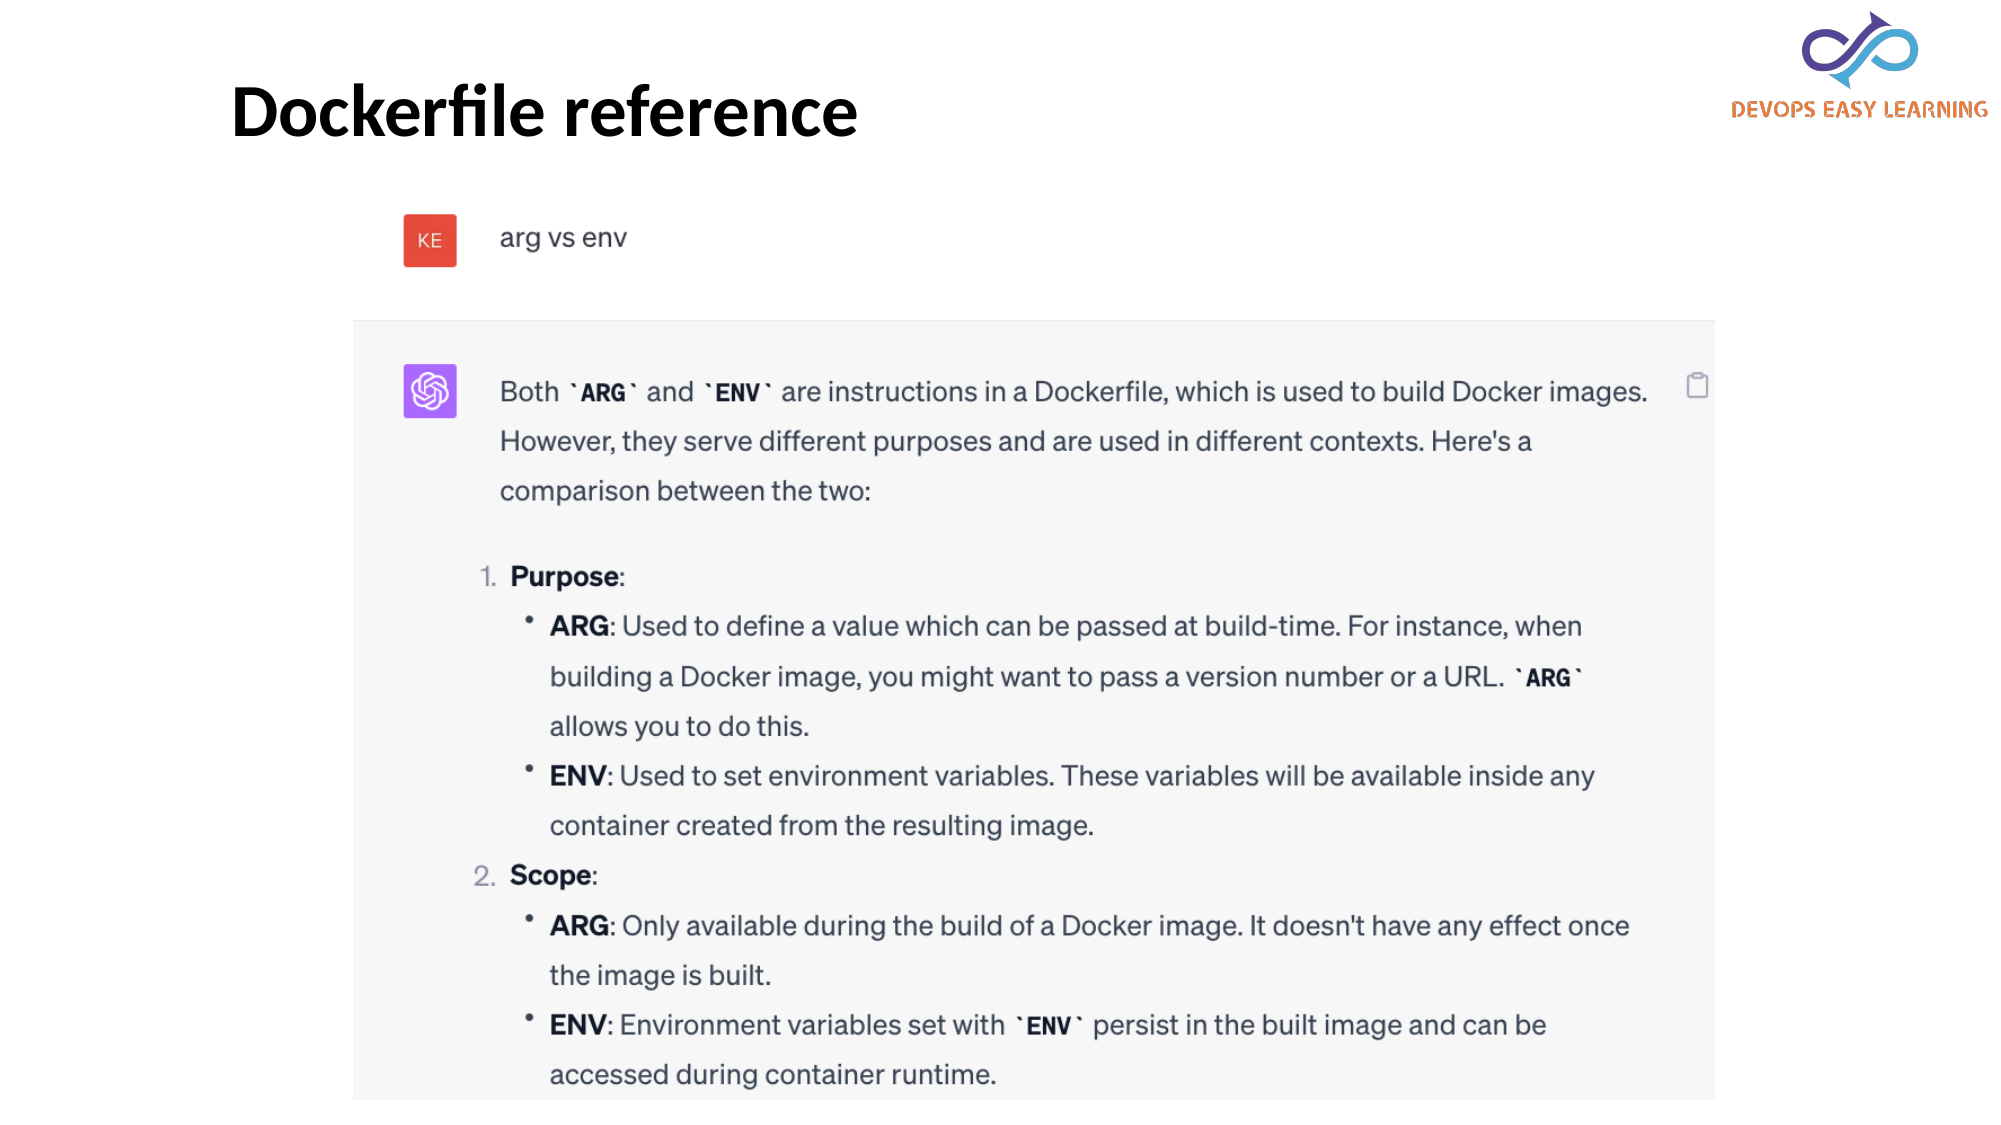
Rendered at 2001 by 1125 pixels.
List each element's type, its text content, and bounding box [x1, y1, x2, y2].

picture [353, 184, 1715, 1101]
text_box Dockerfile reference [216, 54, 1667, 159]
picture [1720, 0, 2000, 140]
